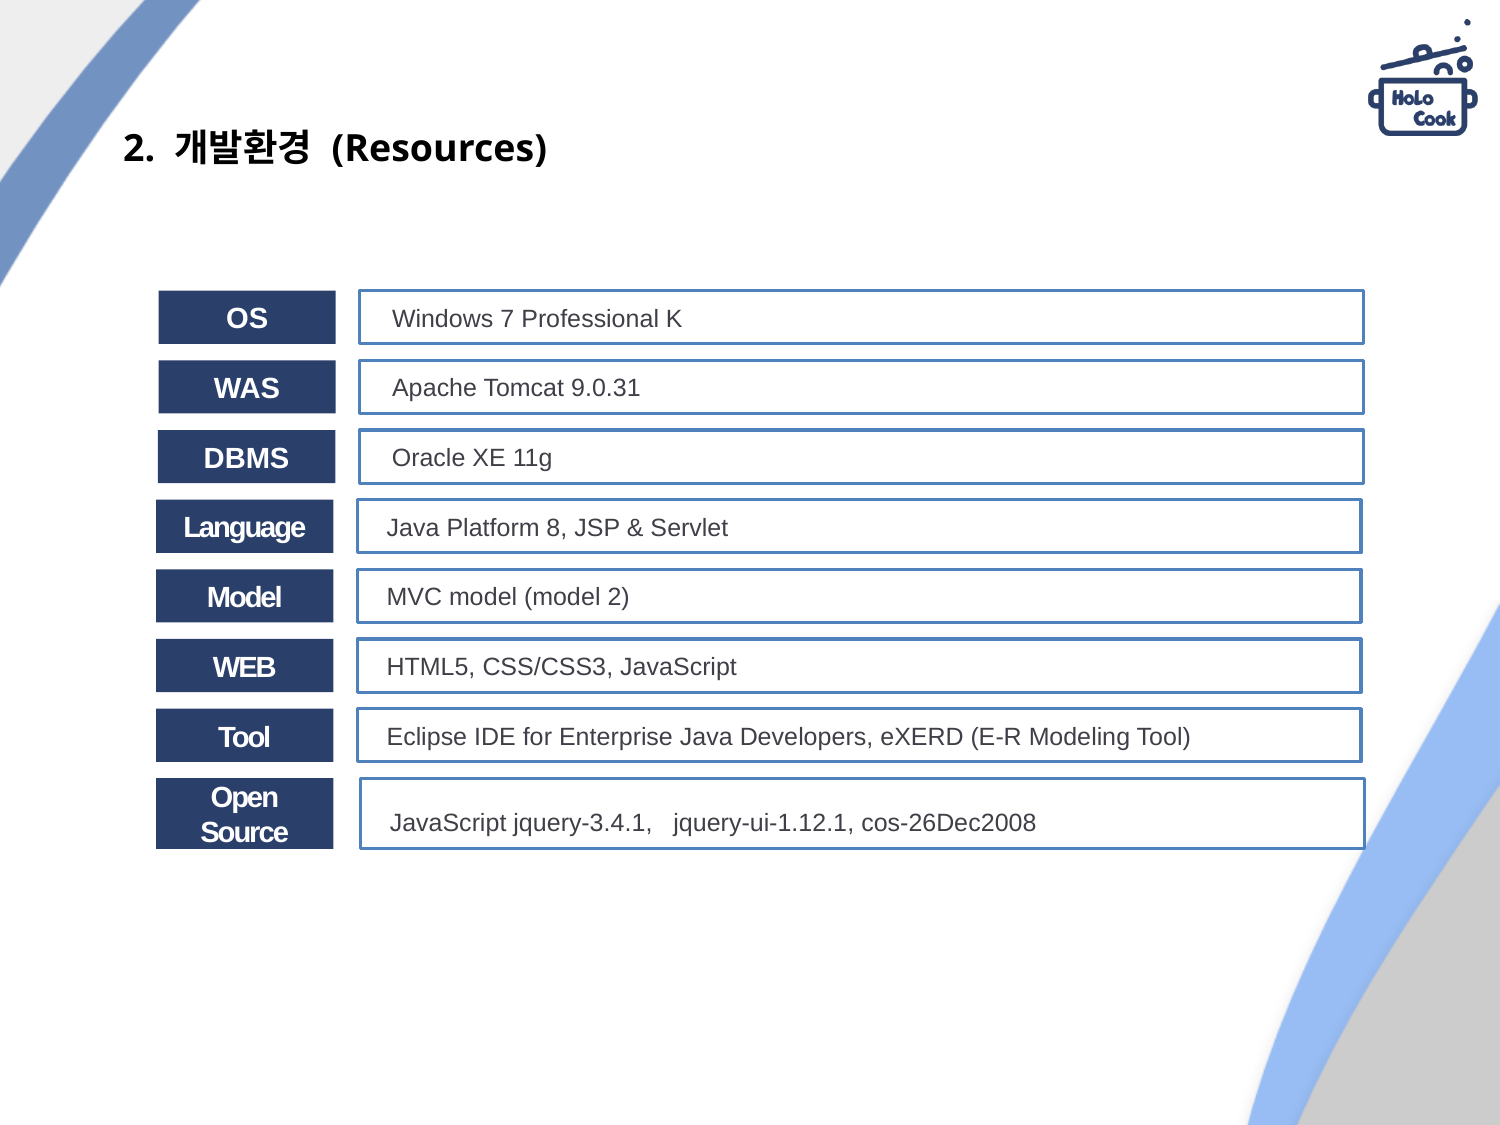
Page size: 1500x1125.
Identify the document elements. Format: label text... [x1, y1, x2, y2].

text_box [155, 708, 1362, 763]
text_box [155, 777, 1365, 850]
picture [0, 0, 232, 335]
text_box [155, 499, 1362, 554]
title 2. 개발환경 (Resources) [108, 107, 1434, 185]
picture [1364, 19, 1481, 136]
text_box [155, 638, 1362, 693]
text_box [155, 569, 1362, 623]
picture [1178, 600, 1500, 1125]
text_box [158, 290, 1364, 345]
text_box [157, 429, 1364, 484]
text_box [158, 360, 1364, 414]
